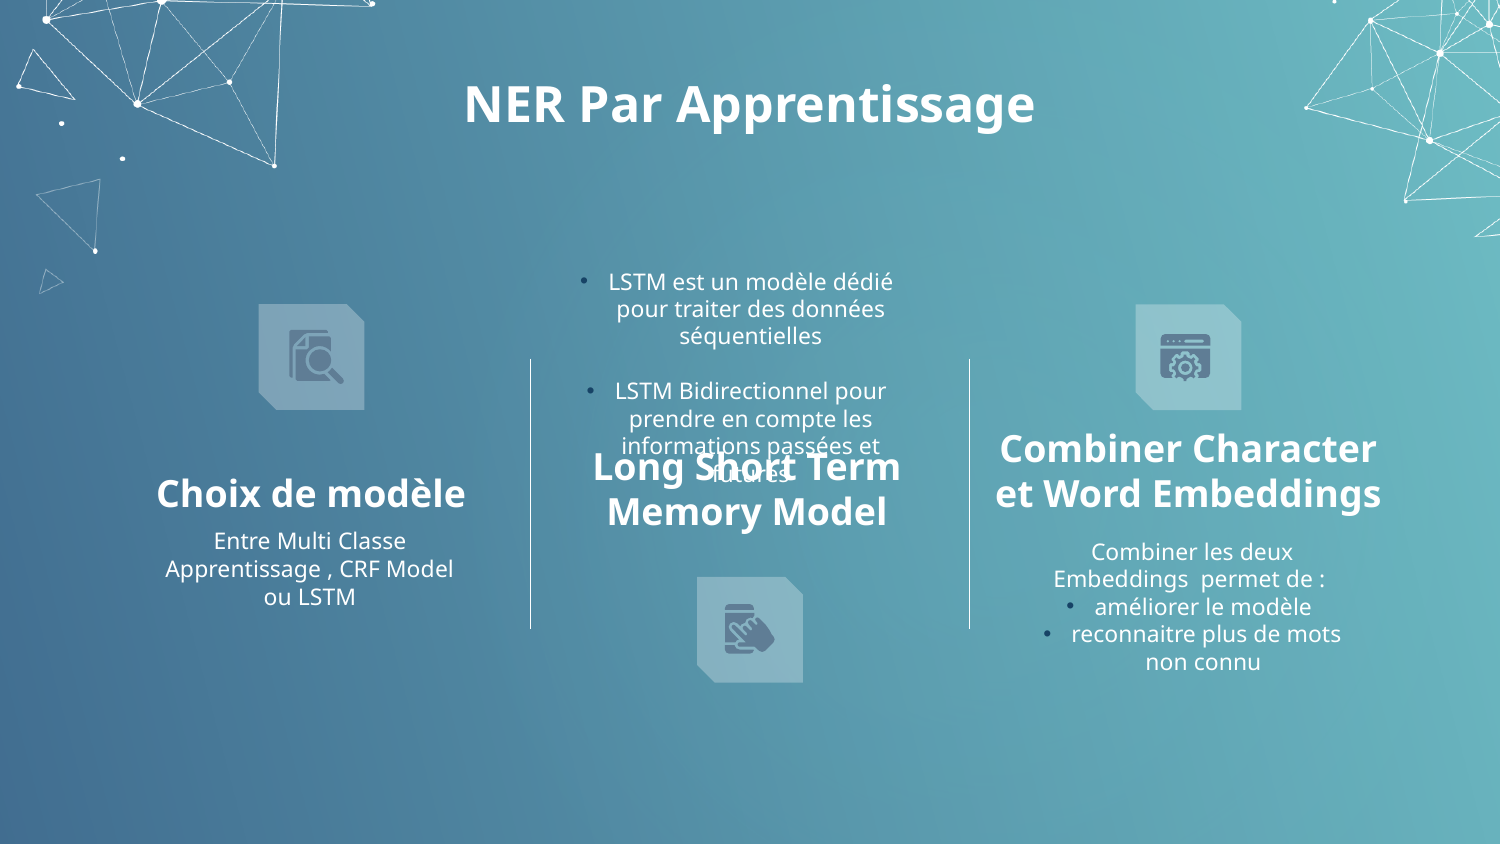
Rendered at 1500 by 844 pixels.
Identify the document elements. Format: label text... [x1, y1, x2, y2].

subtitle LSTM est un modèle dédié pour traiter des données séquentielles LSTM Bidirectionnel pour prendre en compte les informations passées et futures [554, 252, 919, 446]
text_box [289, 329, 345, 385]
text_box [1135, 304, 1242, 411]
text_box [697, 576, 803, 683]
subtitle Combiner les deux Embeddings permet de : améliorer le modèle reconnaitre plus de mots non connu [1010, 522, 1375, 687]
text_box [258, 304, 365, 410]
picture [0, 0, 1500, 844]
title NER Par Apprentissage [322, 57, 1178, 214]
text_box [1160, 333, 1211, 382]
subtitle Entre Multi Classe Apprentissage , CRF Model ou LSTM [141, 512, 479, 677]
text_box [724, 603, 776, 654]
title Long Short Term Memory Model [536, 477, 964, 548]
title Combiner Character et Word Embeddings [974, 460, 1408, 531]
title Choix de modèle [92, 460, 526, 531]
